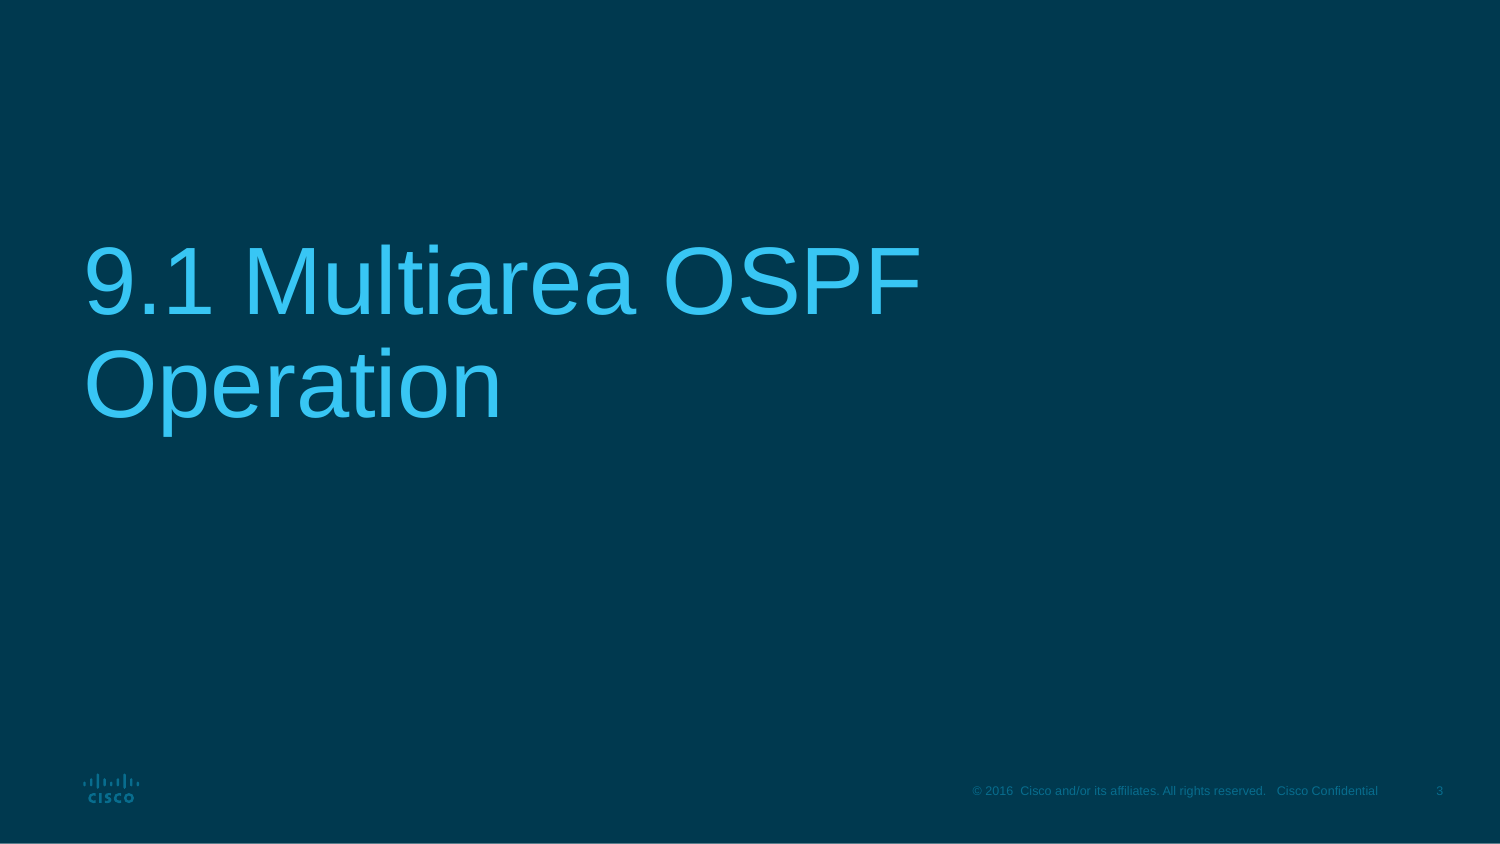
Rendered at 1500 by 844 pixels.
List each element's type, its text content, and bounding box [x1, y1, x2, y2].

title 9.1 Multiarea OSPF Operation [68, 150, 1315, 446]
